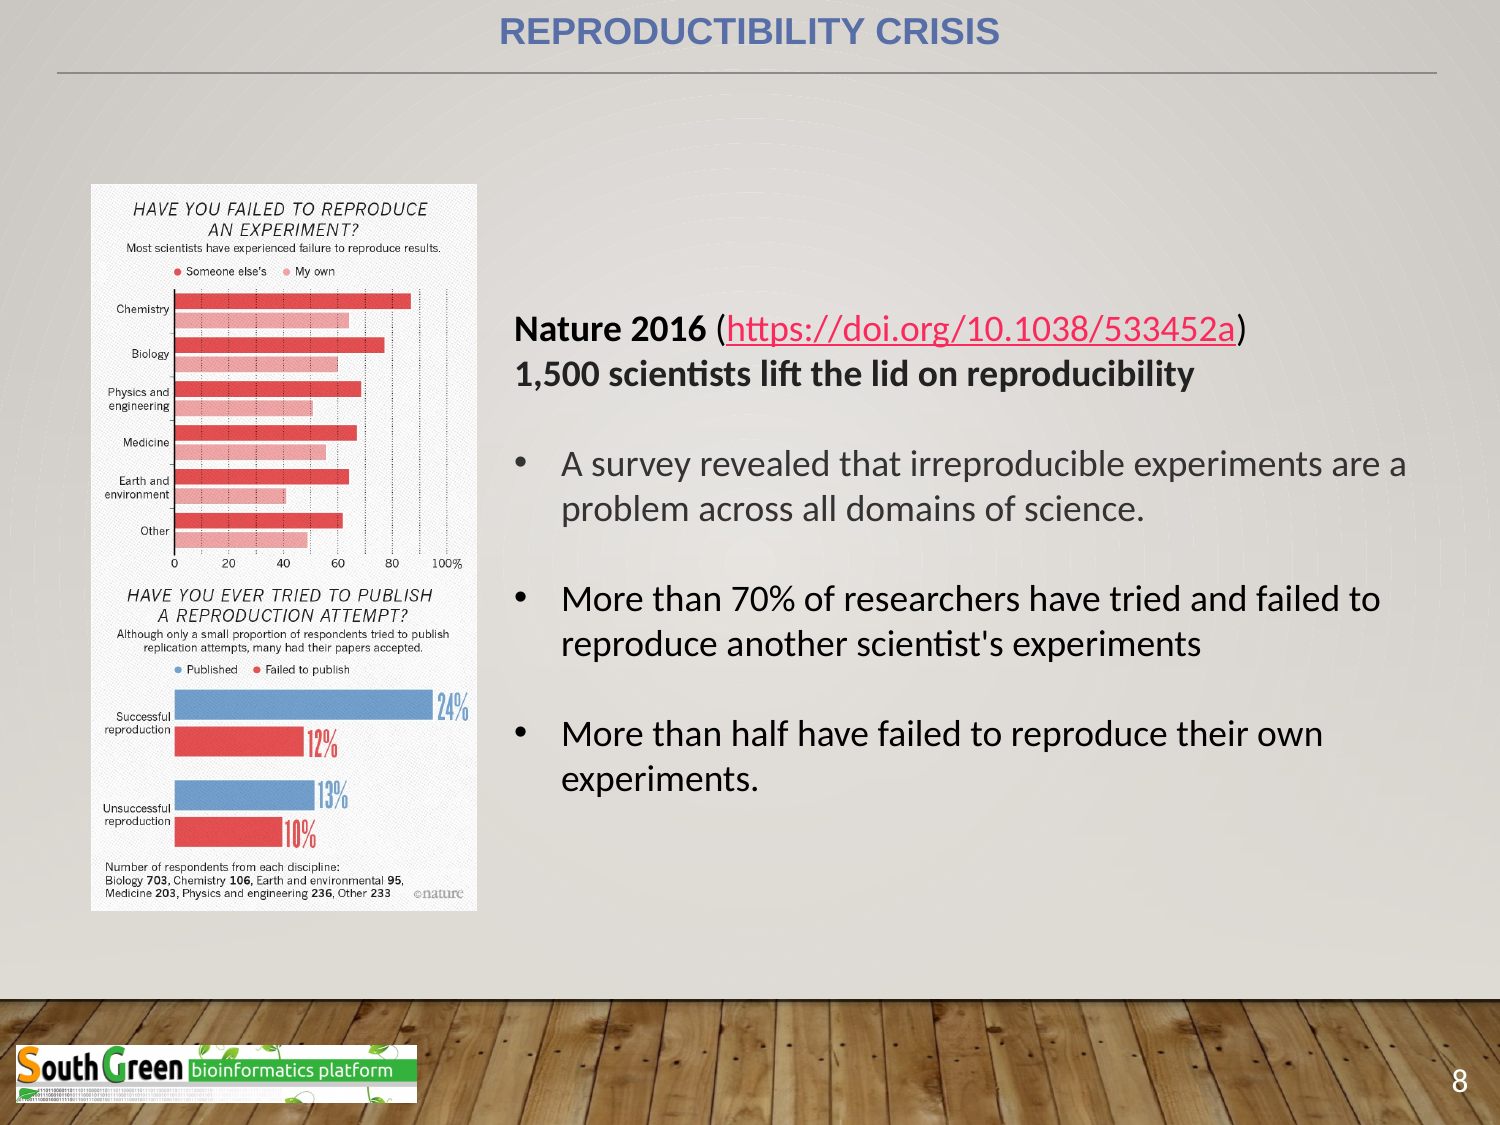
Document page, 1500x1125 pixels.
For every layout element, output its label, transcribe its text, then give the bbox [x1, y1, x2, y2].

text_box REPRODUCTIBILITY CRISIS [0, 0, 1500, 60]
slide_number 8 [1369, 1051, 1484, 1105]
text_box Nature 2016 (https://doi.org/10.1038/533452a) 1,500 scientists lift the lid on reproducibility A survey revealed that irreproducible experiments are a problem across all domains of science. More than 70% of researchers have tried and failed to reproduce another scientist's experiments More than half have failed to reproduce their own experiments. [499, 296, 1500, 807]
picture [0, 999, 1500, 1125]
picture [91, 183, 477, 911]
